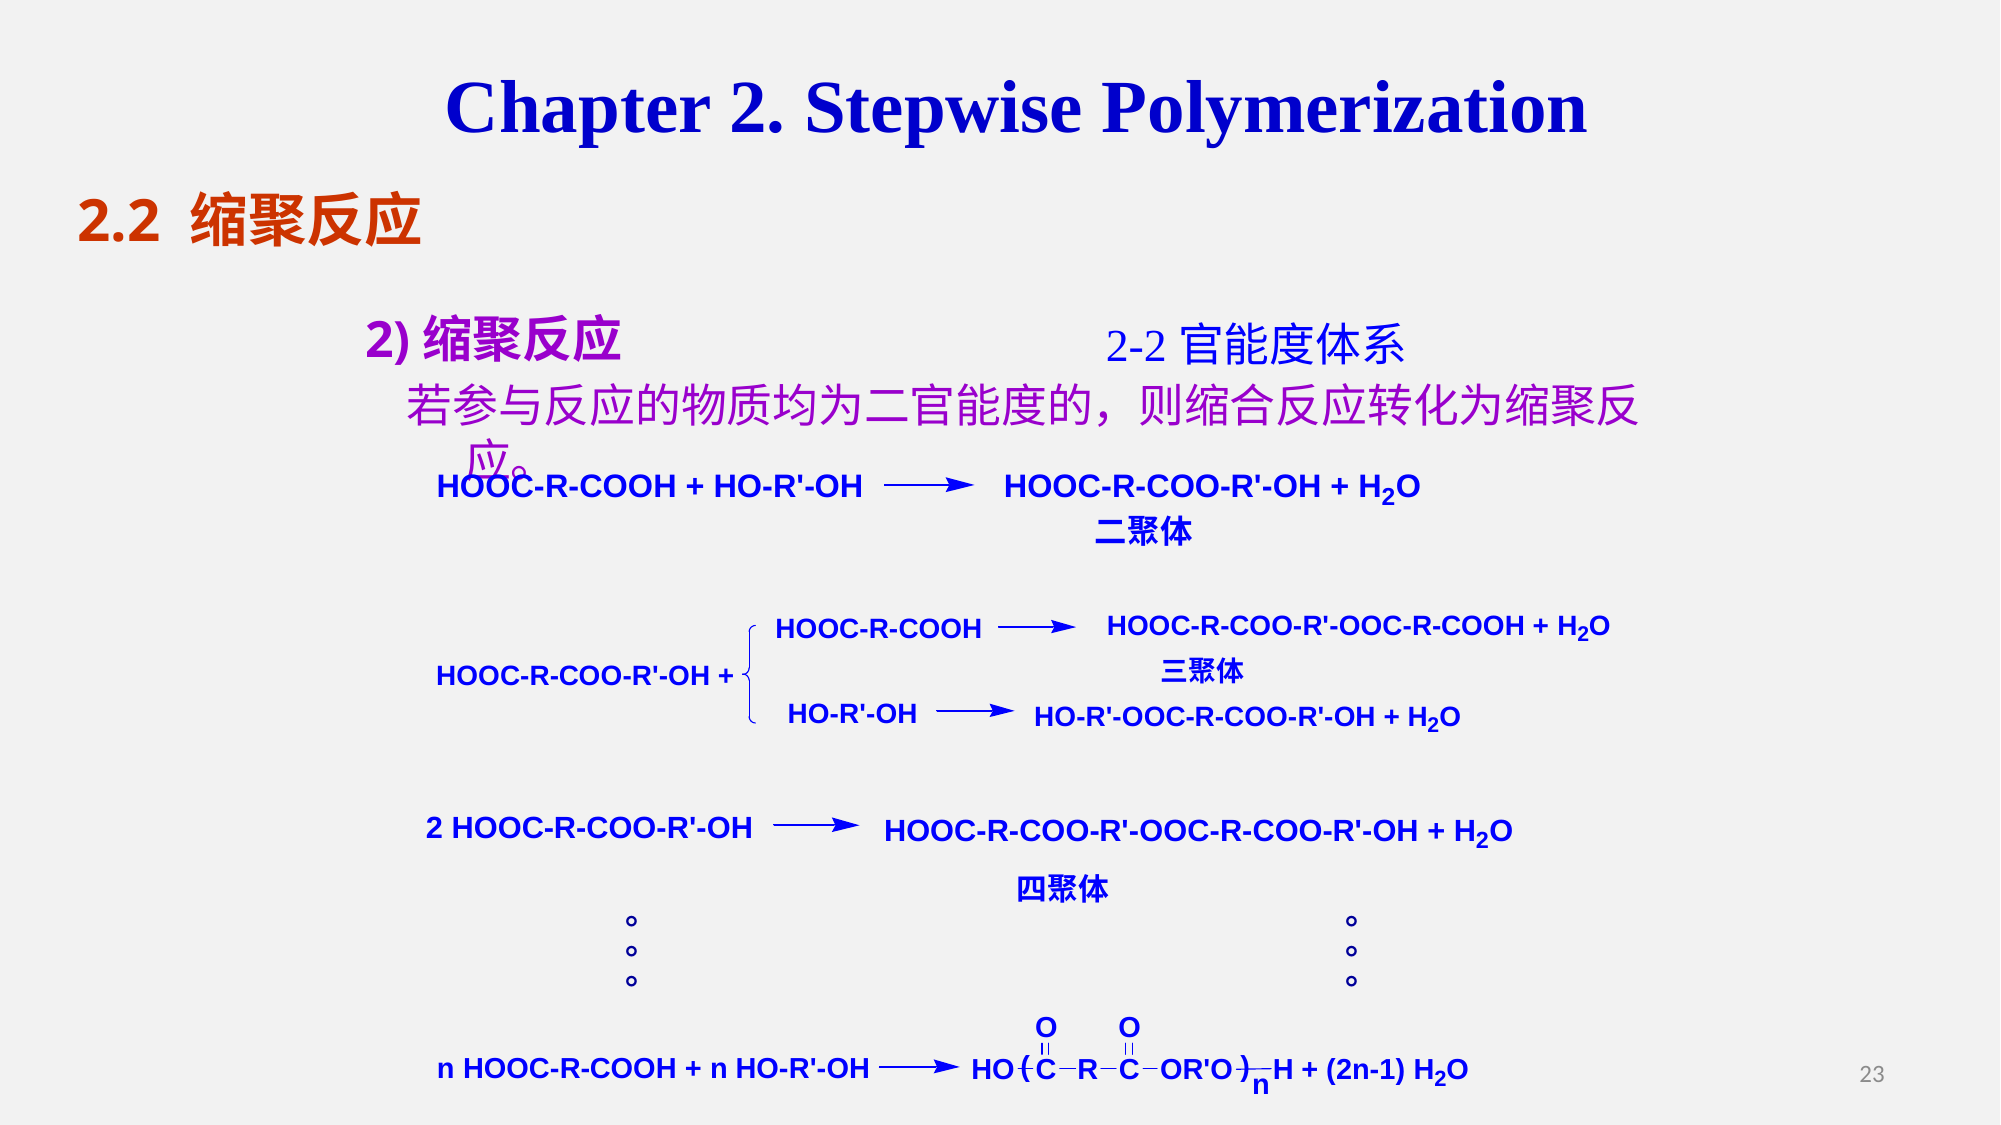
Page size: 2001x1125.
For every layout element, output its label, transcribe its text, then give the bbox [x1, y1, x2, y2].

text_box Chapter 2. Stepwise Polymerization [430, 50, 1605, 155]
text_box 。。。 [1331, 916, 1385, 998]
text_box 2-2官能度体系 [1091, 308, 1422, 379]
slide_number 23 [1478, 1042, 1900, 1103]
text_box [433, 609, 1616, 738]
text_box 2)缩聚反应 若参与反应的物质均为二官能度的，则缩合反应转化为缩聚反应。 [350, 299, 1733, 457]
text_box 。。。 [610, 916, 664, 998]
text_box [433, 467, 1426, 553]
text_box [421, 810, 1518, 909]
text_box 2.2 缩聚反应 [62, 175, 1434, 261]
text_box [433, 1011, 1474, 1100]
